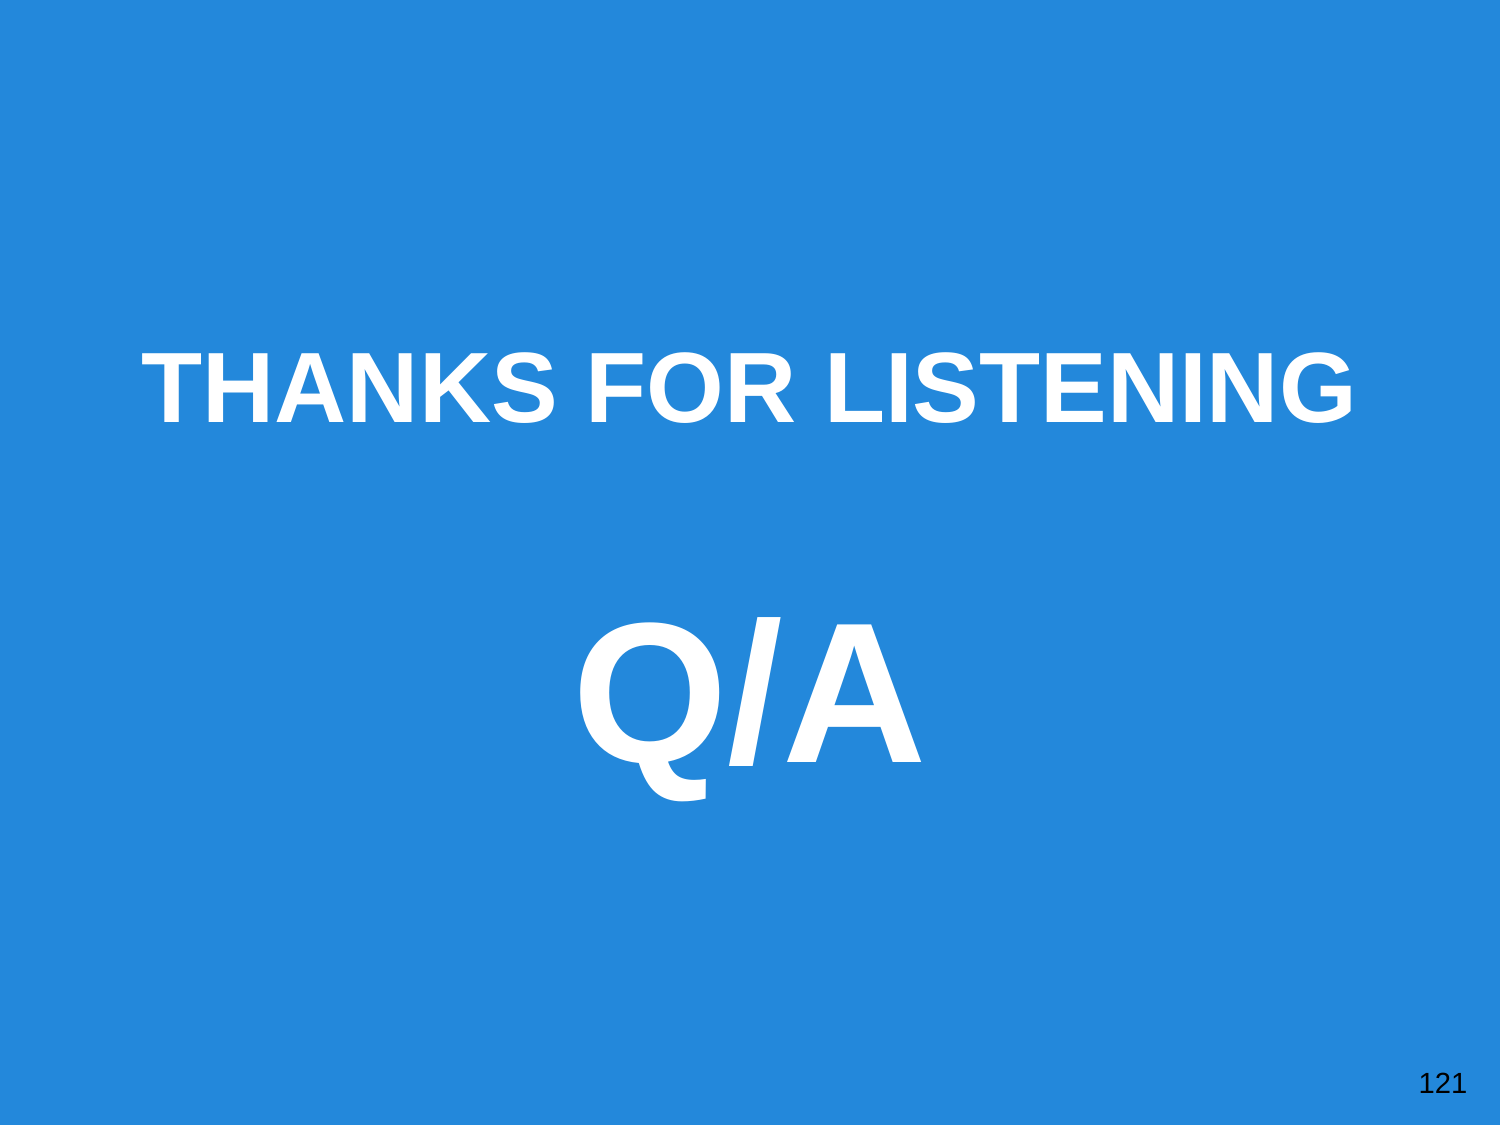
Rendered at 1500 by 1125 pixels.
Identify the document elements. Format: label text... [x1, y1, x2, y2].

slide_number 121 [1403, 1038, 1494, 1125]
text_box THANKS FOR LISTENING Q/A [117, 339, 1383, 786]
